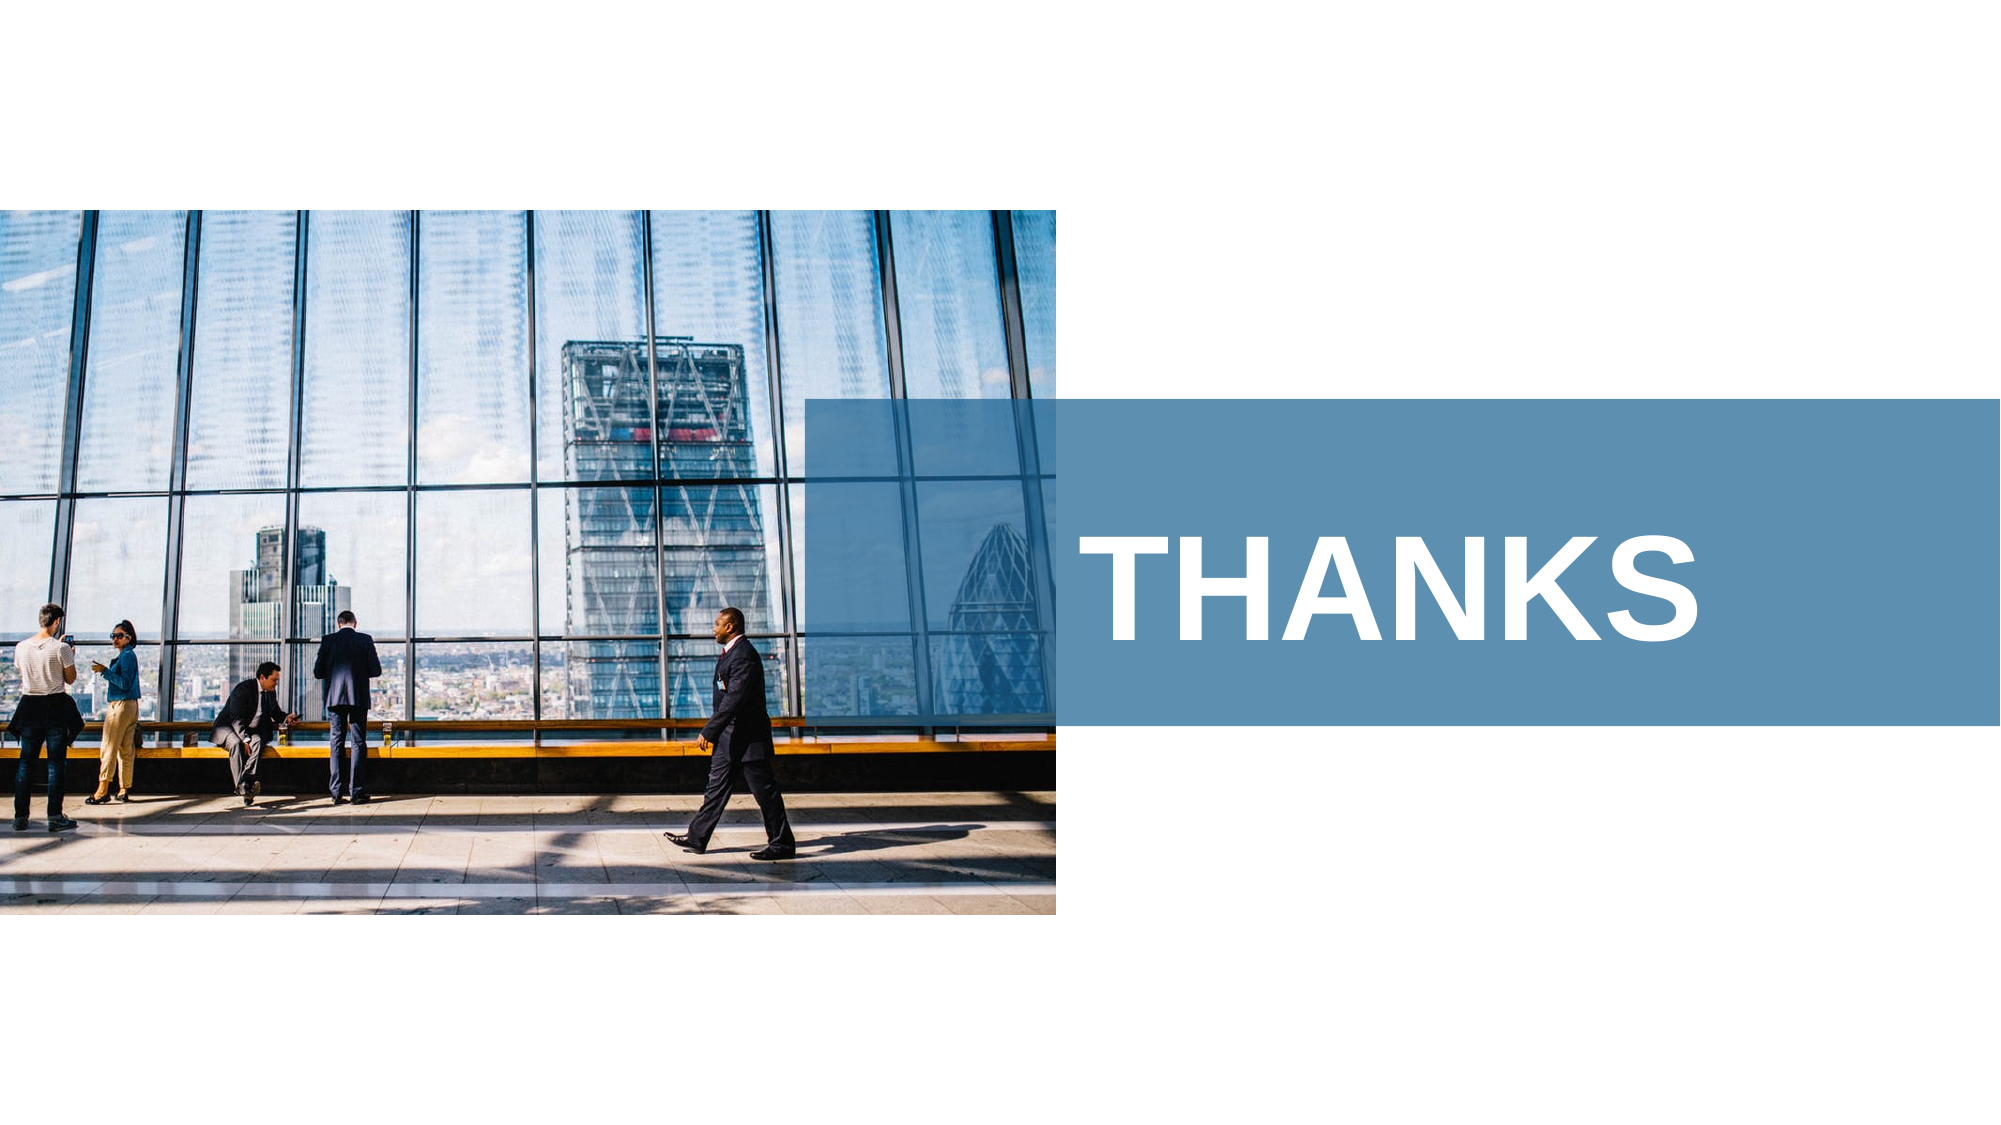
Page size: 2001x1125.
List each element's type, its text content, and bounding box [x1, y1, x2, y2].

title THANKS [804, 398, 1978, 727]
picture [0, 210, 1056, 915]
